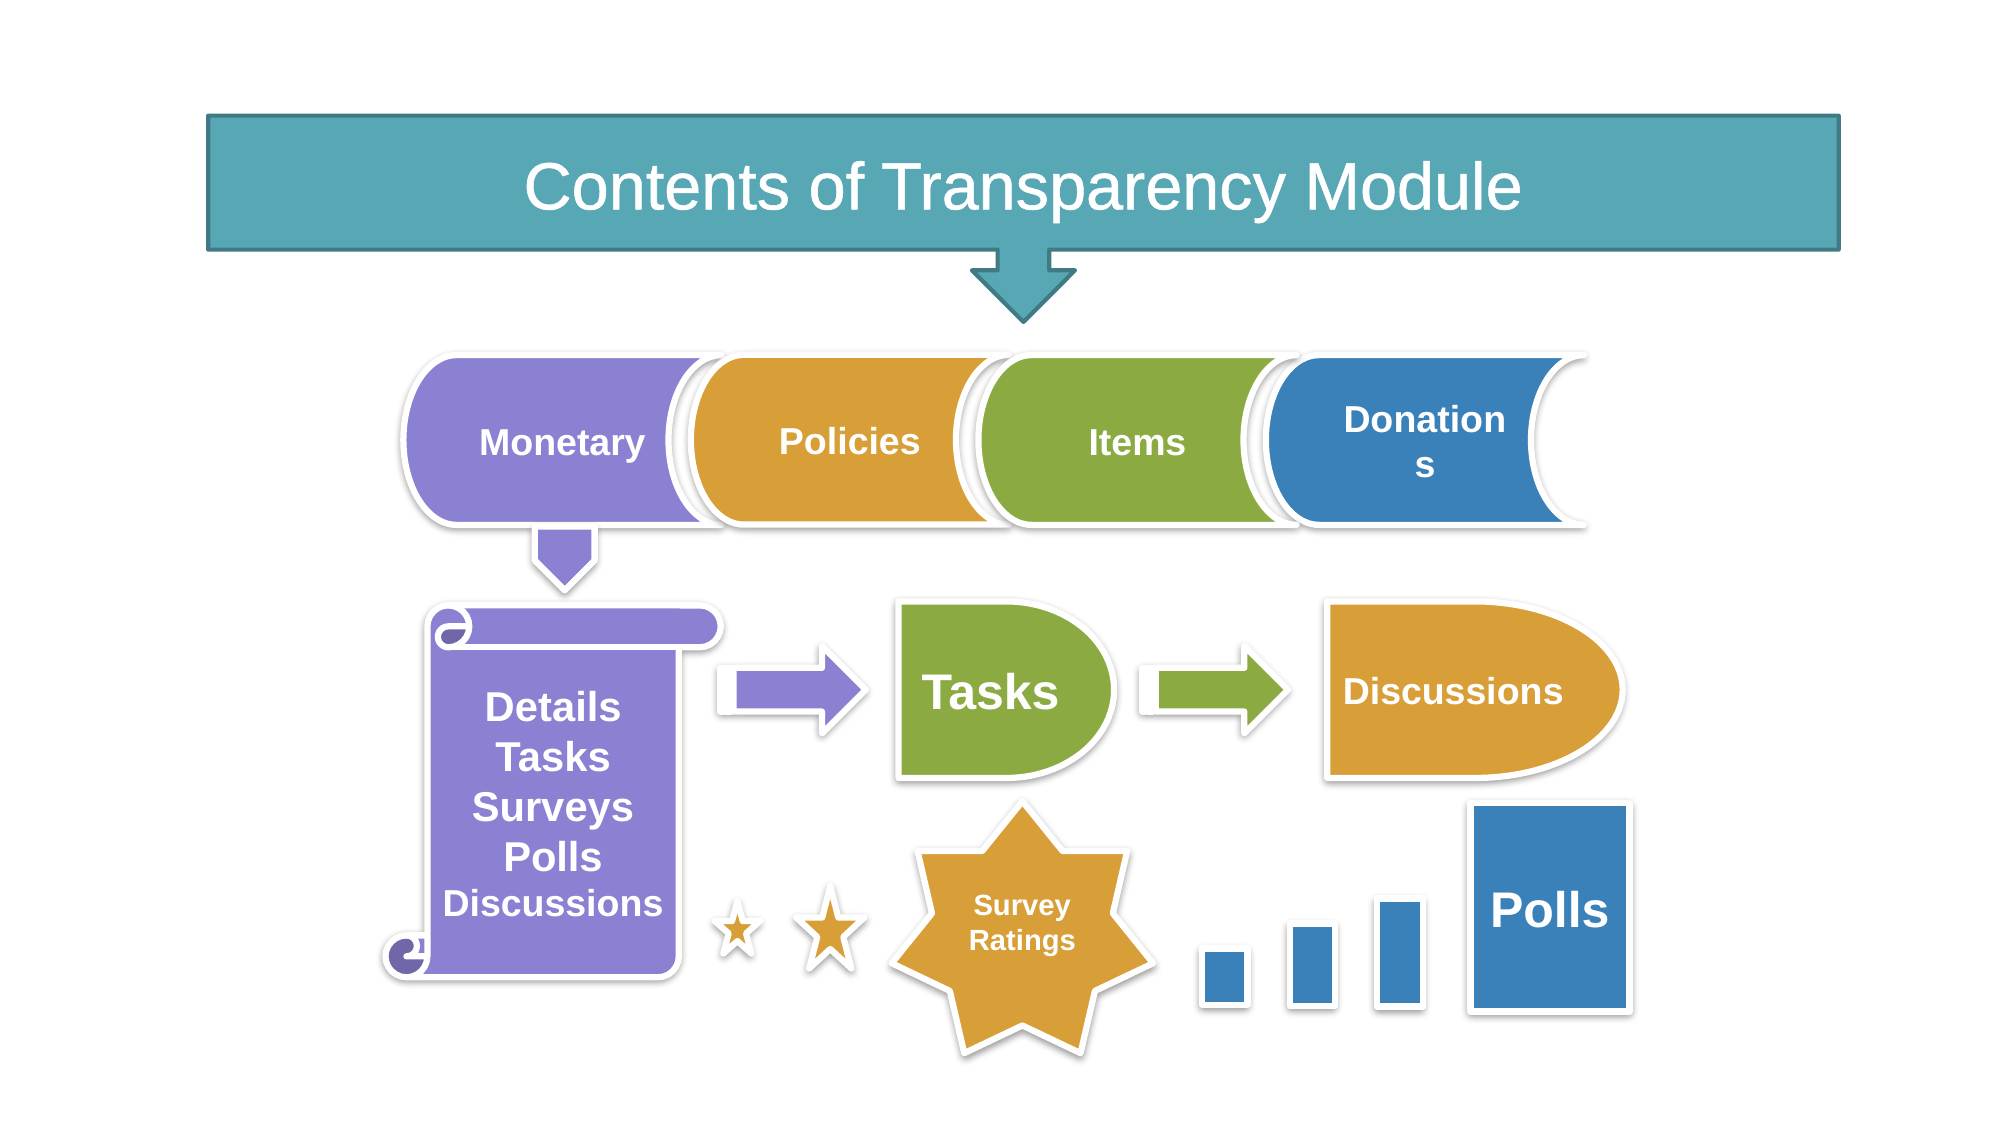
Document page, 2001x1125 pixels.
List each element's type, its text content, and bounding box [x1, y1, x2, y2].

text_box Policies [687, 351, 1013, 528]
text_box Items [975, 351, 1300, 529]
text_box Discussions [1324, 598, 1626, 782]
text_box Donations [1262, 351, 1588, 529]
text_box [1287, 920, 1338, 1009]
text_box Polls [1467, 800, 1633, 1015]
text_box [717, 643, 869, 737]
text_box [1199, 945, 1251, 1008]
text_box [1374, 895, 1426, 1010]
text_box [793, 882, 868, 972]
text_box Survey Ratings [888, 798, 1157, 1057]
text_box [711, 897, 764, 957]
text_box Contents of Transparency Module [206, 113, 1841, 325]
text_box Tasks [895, 598, 1118, 782]
text_box Monetary [400, 351, 725, 529]
text_box Details Tasks Surveys Polls Discussions [382, 602, 724, 981]
text_box [1139, 643, 1292, 737]
text_box [531, 523, 598, 594]
